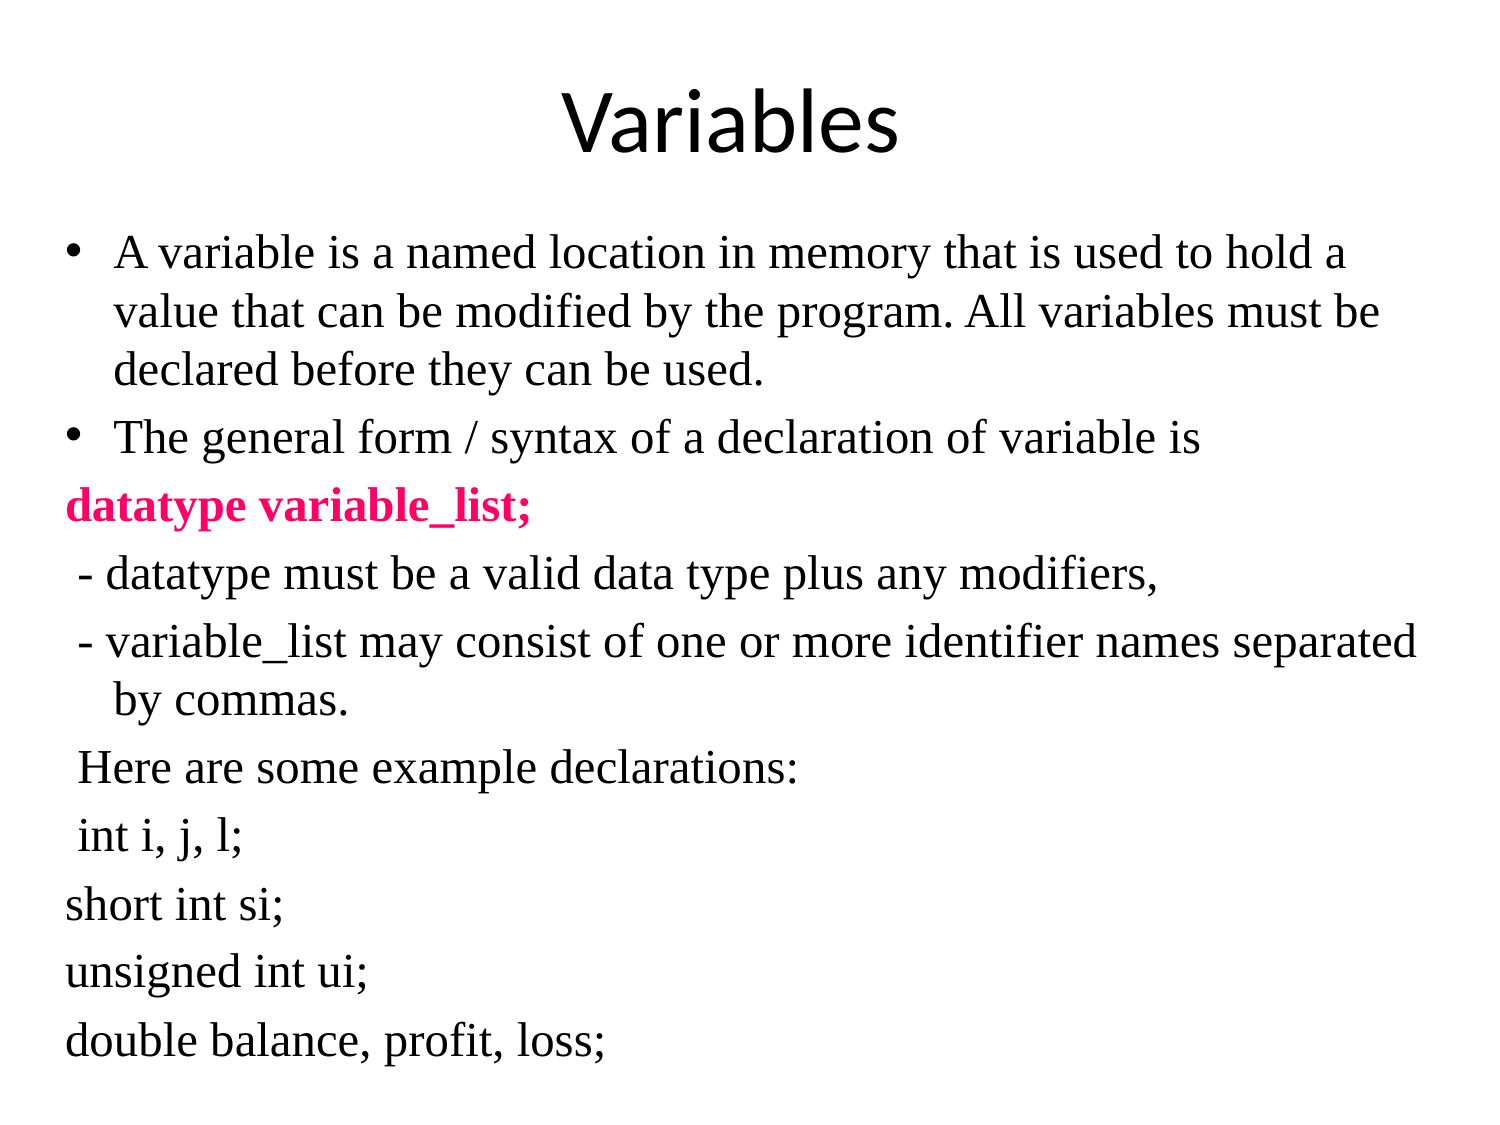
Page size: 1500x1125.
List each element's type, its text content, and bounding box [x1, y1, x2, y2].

list A variable is a named location in memory that is used to hold a value that can be modified by the program. All variables must be declared before they can be used. The general form / syntax of a declaration of variable is datatype variable_list; - datatype must be a valid data type plus any modifiers, - variable_list may consist of one or more identifier names separated by commas. Here are some example declarations: int i, j, l; short int si; unsigned int ui; double balance, profit, loss; [50, 212, 1463, 1075]
title Variables [75, 45, 1388, 188]
